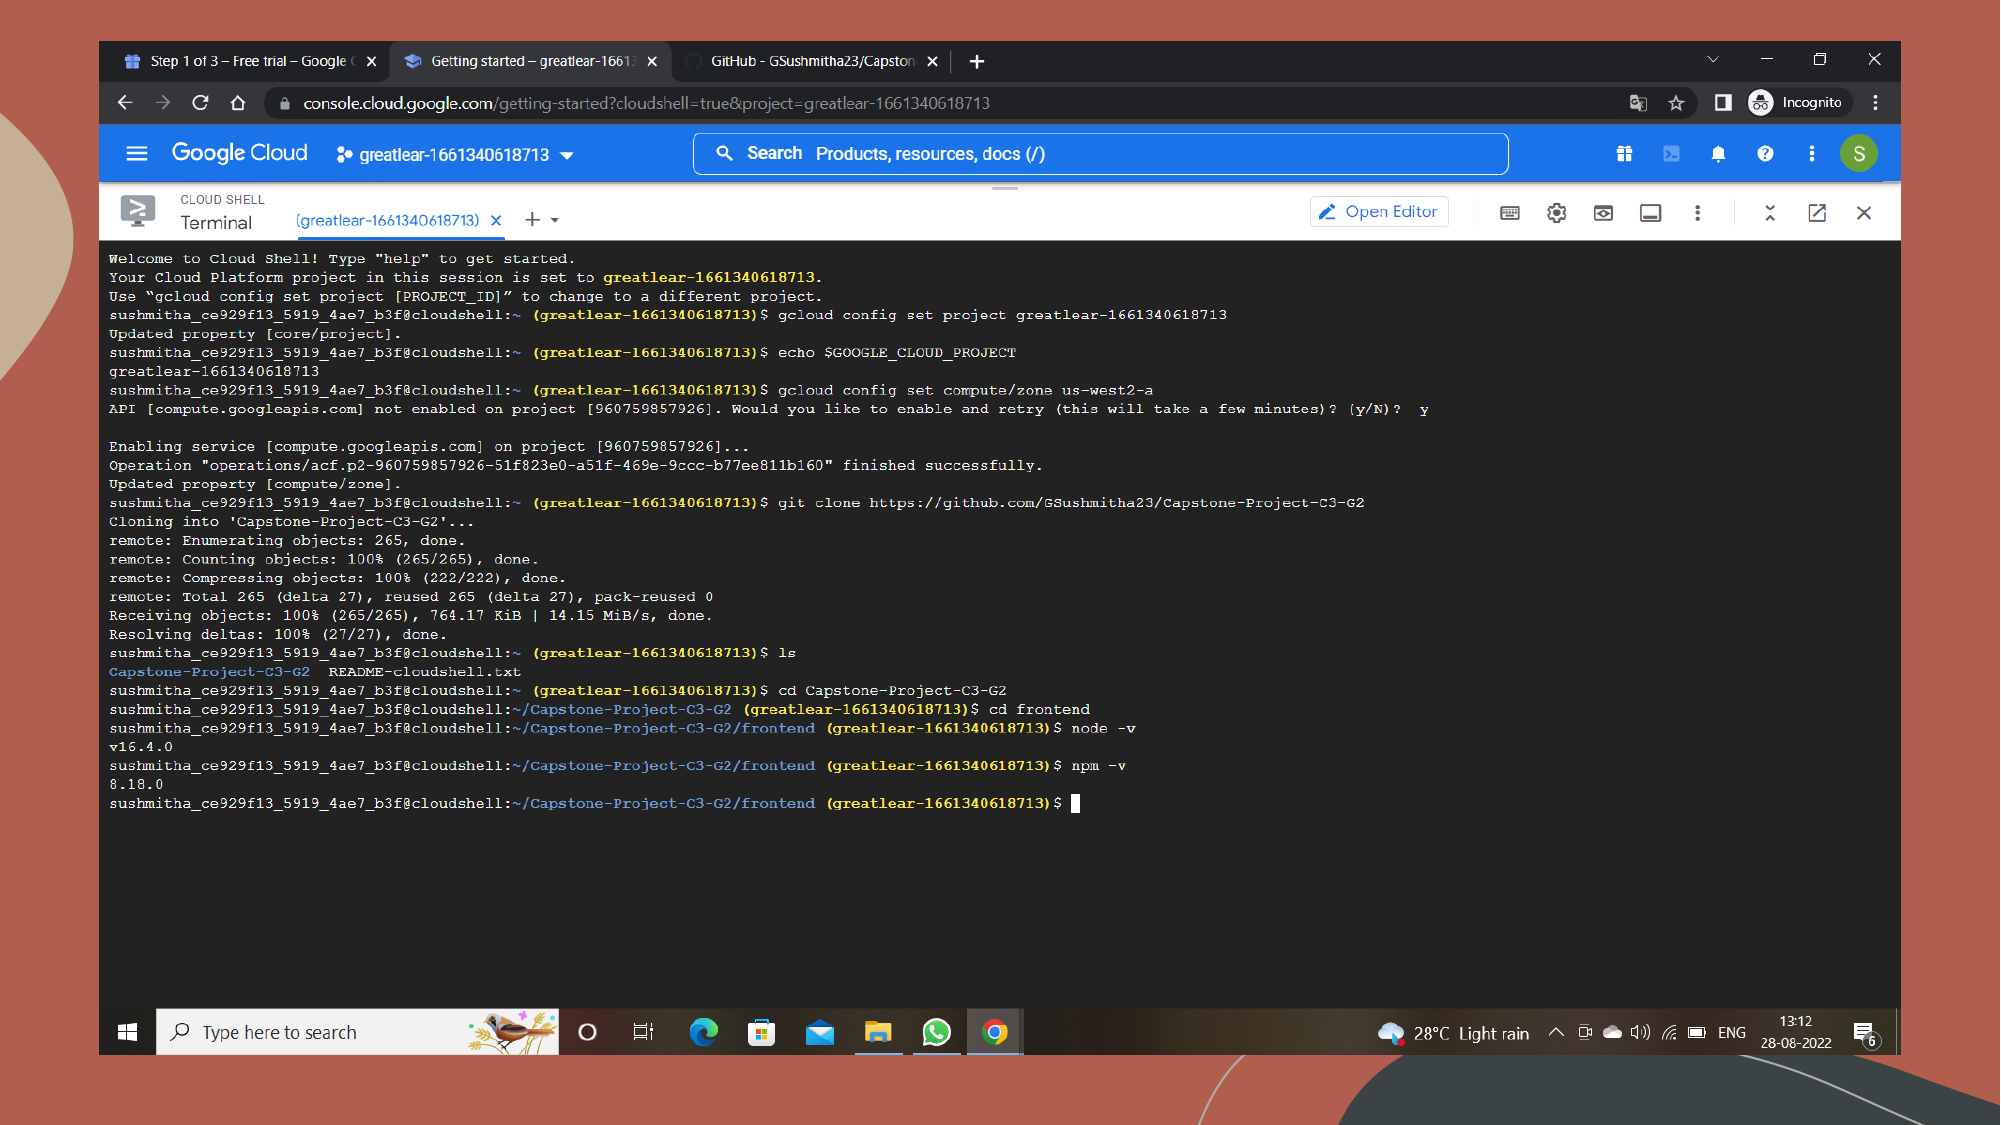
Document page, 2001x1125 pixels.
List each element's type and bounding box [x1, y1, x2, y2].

list [99, 41, 1901, 1055]
